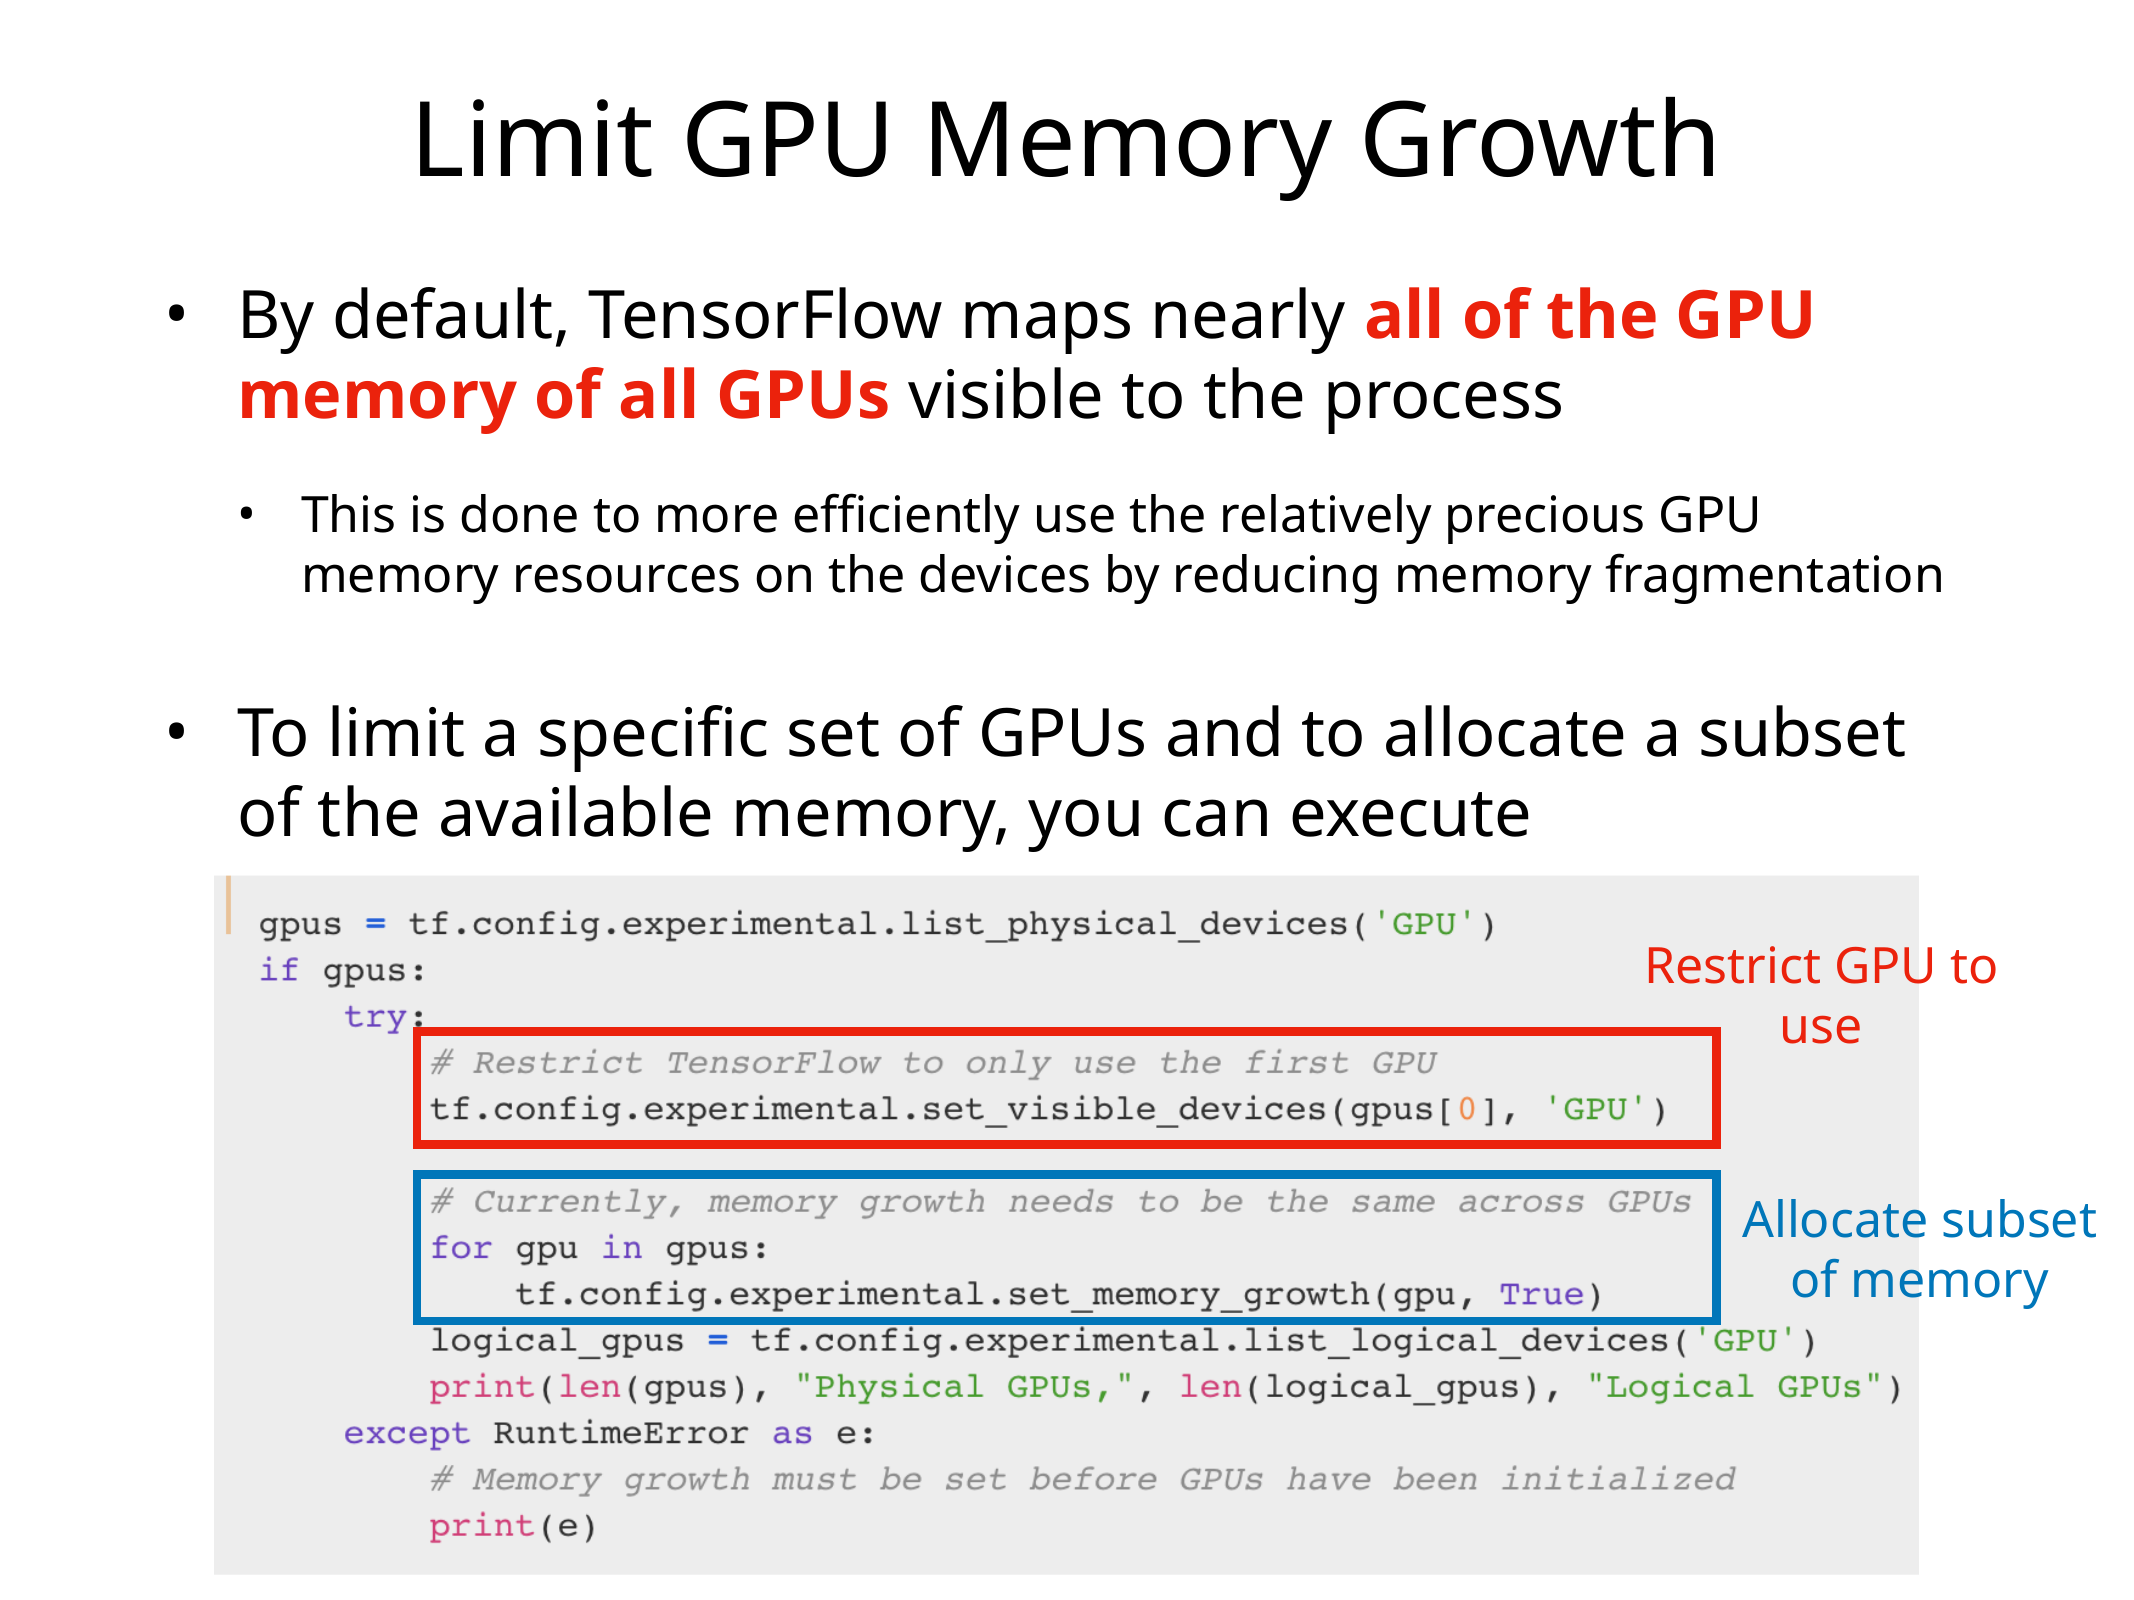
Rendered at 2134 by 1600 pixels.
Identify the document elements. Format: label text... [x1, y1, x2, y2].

list By default, TensorFlow maps nearly all of the GPU memory of all GPUs visible to the process This is done to more efficiently use the relatively precious GPU memory resources on the devices by reducing memory fragmentation To limit a specific set of GPUs and to allocate a subset of the available memory, you can execute [156, 263, 1978, 1457]
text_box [416, 955, 2054, 1145]
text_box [416, 1174, 2109, 1322]
title Limit GPU Memory Growth [156, 41, 1978, 228]
picture [214, 866, 1920, 1587]
